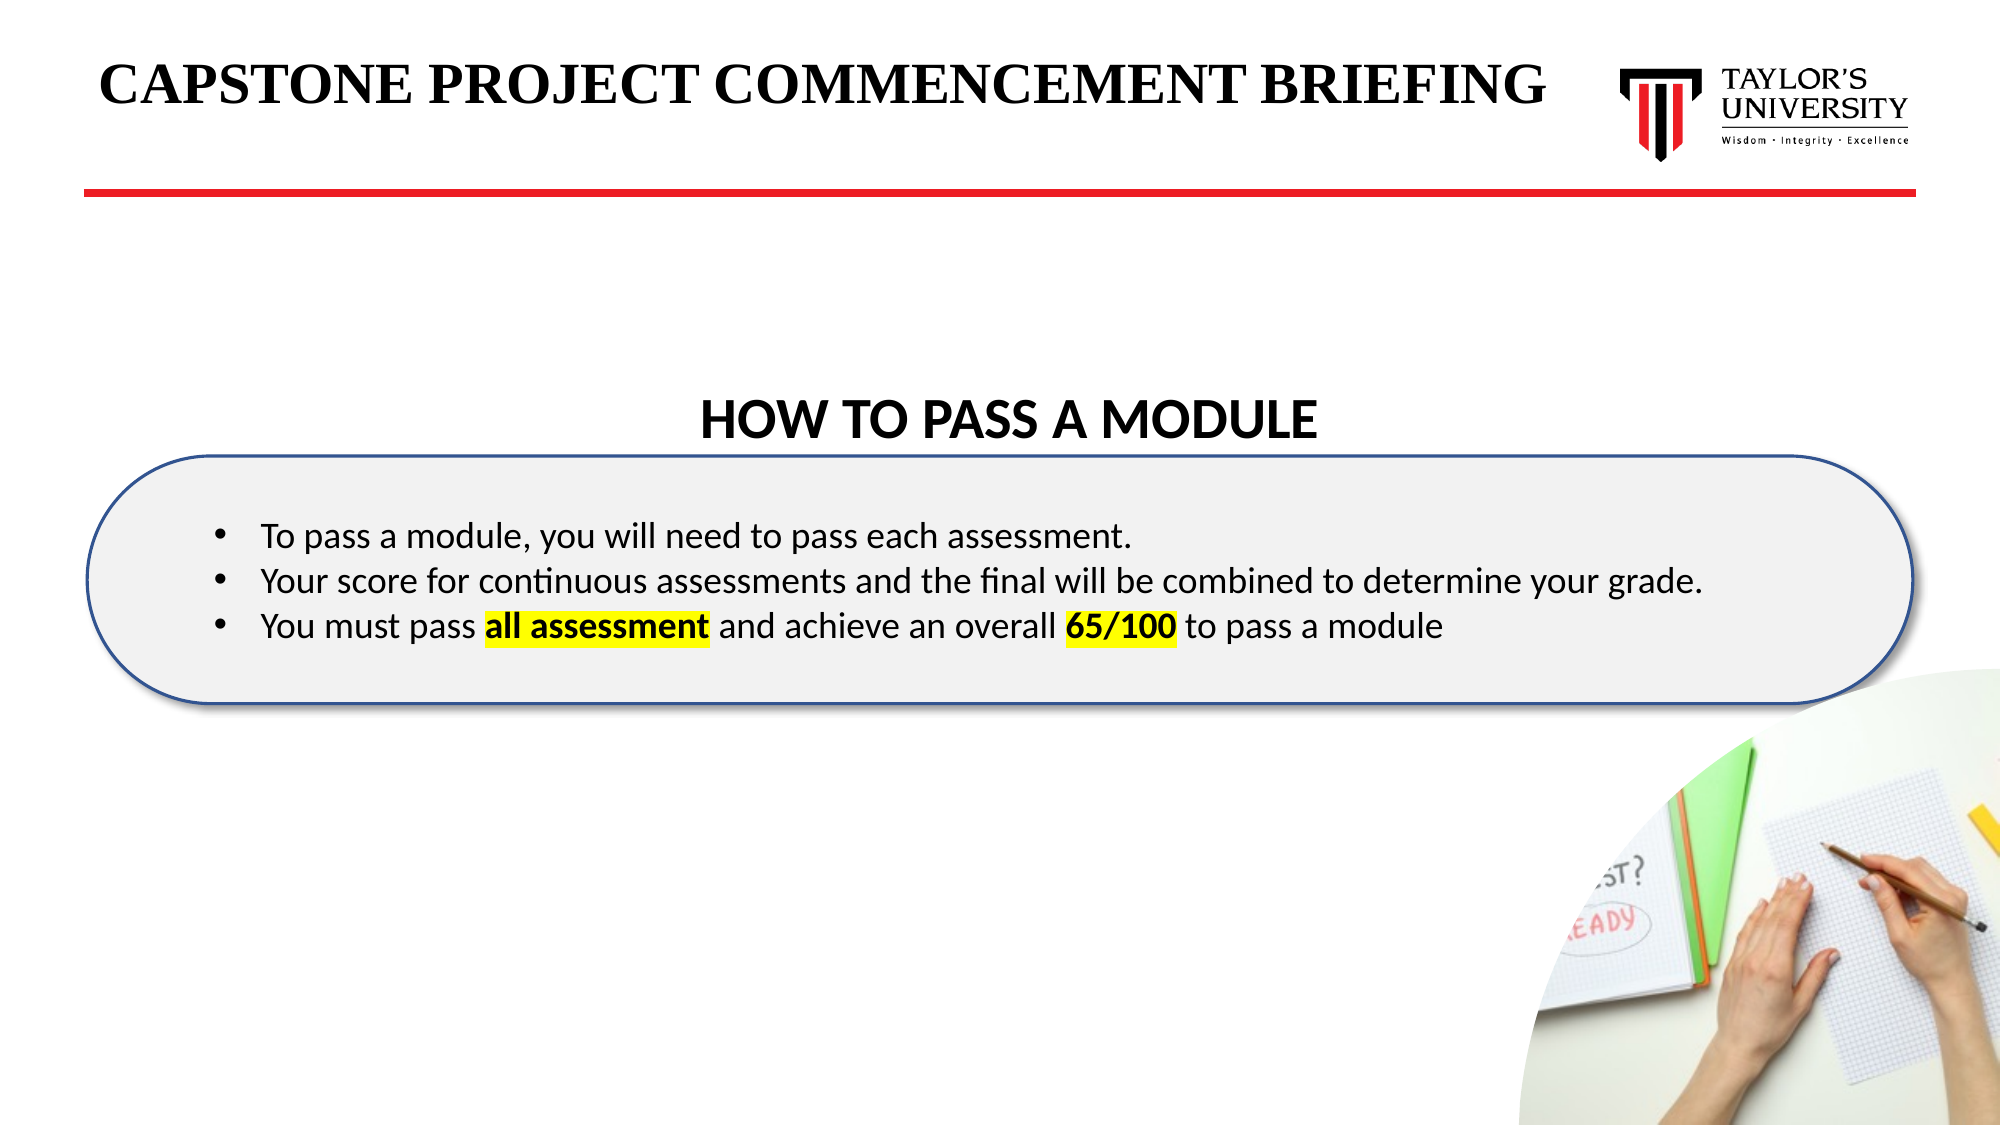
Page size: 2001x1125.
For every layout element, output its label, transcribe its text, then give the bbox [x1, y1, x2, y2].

picture [1518, 668, 2000, 1125]
text_box To pass a module, you will need to pass each assessment. Your score for continuous assessments and the final will be combined to determine your grade. You must pass all assessment and achieve an overall 65/100 to pass a module [198, 504, 1739, 654]
text_box [86, 454, 1914, 705]
picture [1620, 68, 1908, 162]
text_box HOW TO PASS A MODULE [508, 372, 1513, 452]
